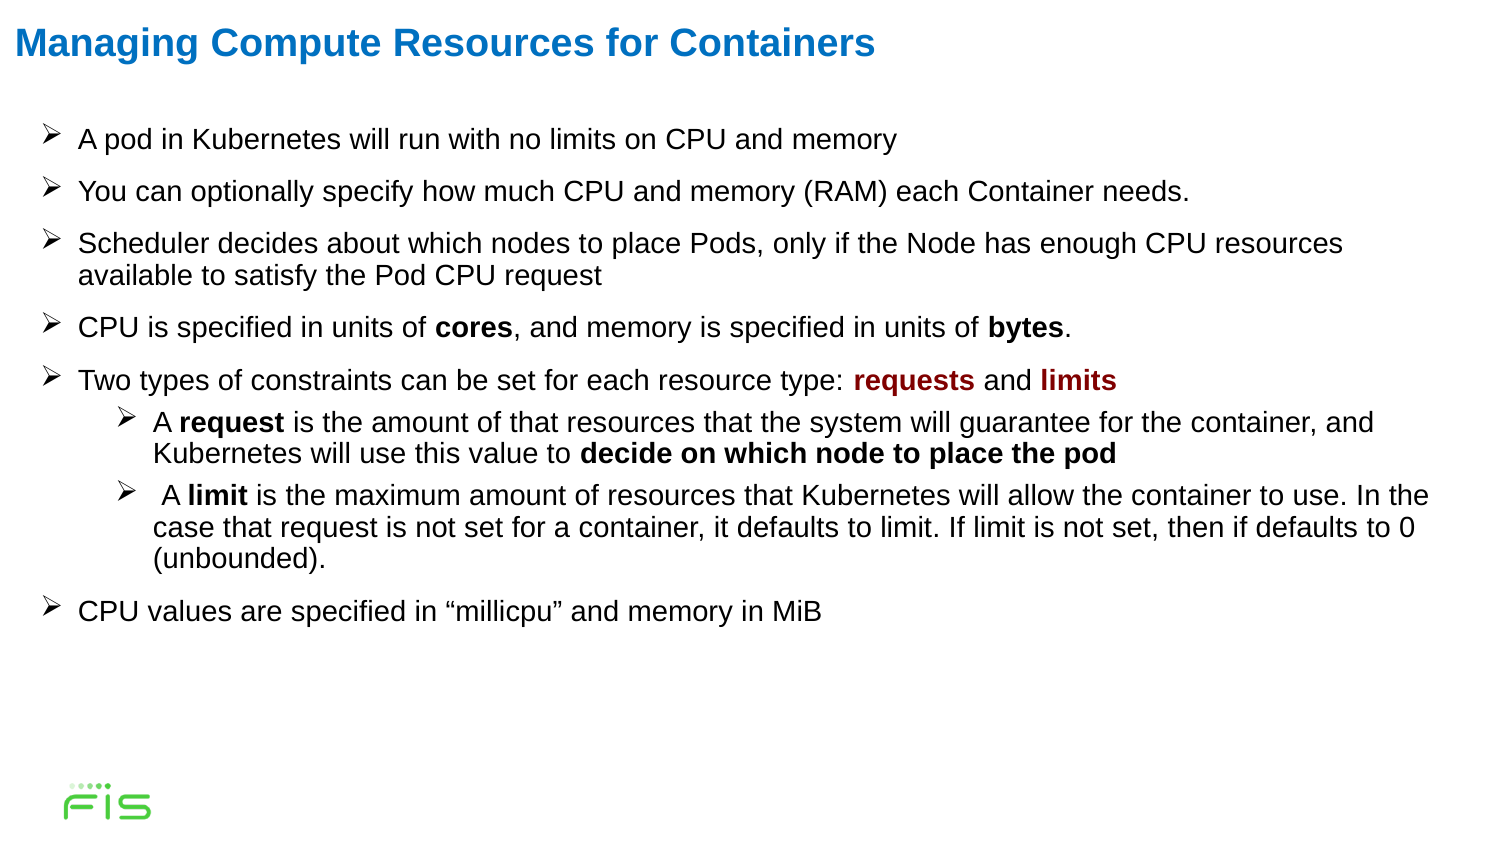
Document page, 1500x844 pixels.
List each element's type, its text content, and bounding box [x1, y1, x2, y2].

text_box A pod in Kubernetes will run with no limits on CPU and memory You can optionally specify how much CPU and memory (RAM) each Container needs. Scheduler decides about which nodes to place Pods, only if the Node has enough CPU resources available to satisfy the Pod CPU request CPU is specified in units of cores, and memory is specified in units of bytes. Two types of constraints can be set for each resource type: requests and limits A request is the amount of that resources that the system will guarantee for the container, and Kubernetes will use this value to decide on which node to place the pod A limit is the maximum amount of resources that Kubernetes will allow the container to use. In the case that request is not set for a container, it defaults to limit. If limit is not set, then if defaults to 0 (unbounded). CPU values are specified in “millicpu” and memory in MiB [25, 116, 1475, 844]
text_box Managing Compute Resources for Containers [0, 14, 1395, 119]
